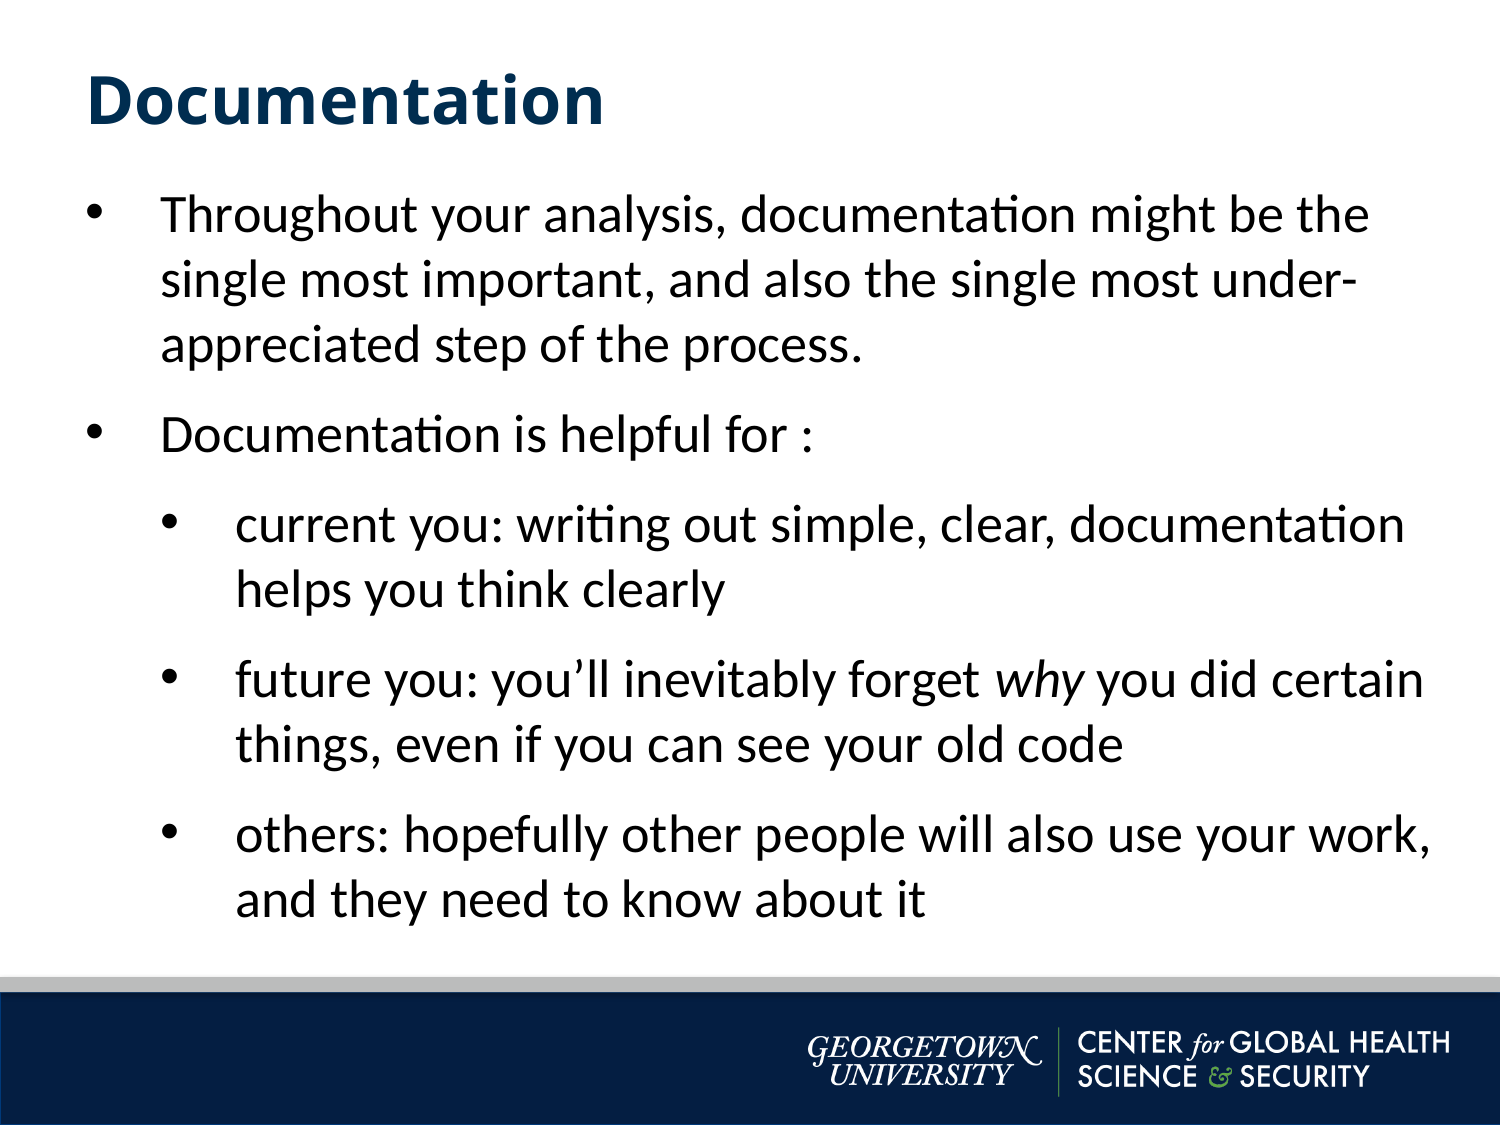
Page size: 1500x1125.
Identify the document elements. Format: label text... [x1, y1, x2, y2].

text_box Throughout your analysis, documentation might be the single most important, and also the single most under-appreciated step of the process. Documentation is helpful for : current you: writing out simple, clear, documentation helps you think clearly future you: you’ll inevitably forget why you did certain things, even if you can see your old code others: hopefully other people will also use your work, and they need to know about it [70, 170, 1476, 1116]
text_box Documentation [70, 50, 1409, 170]
